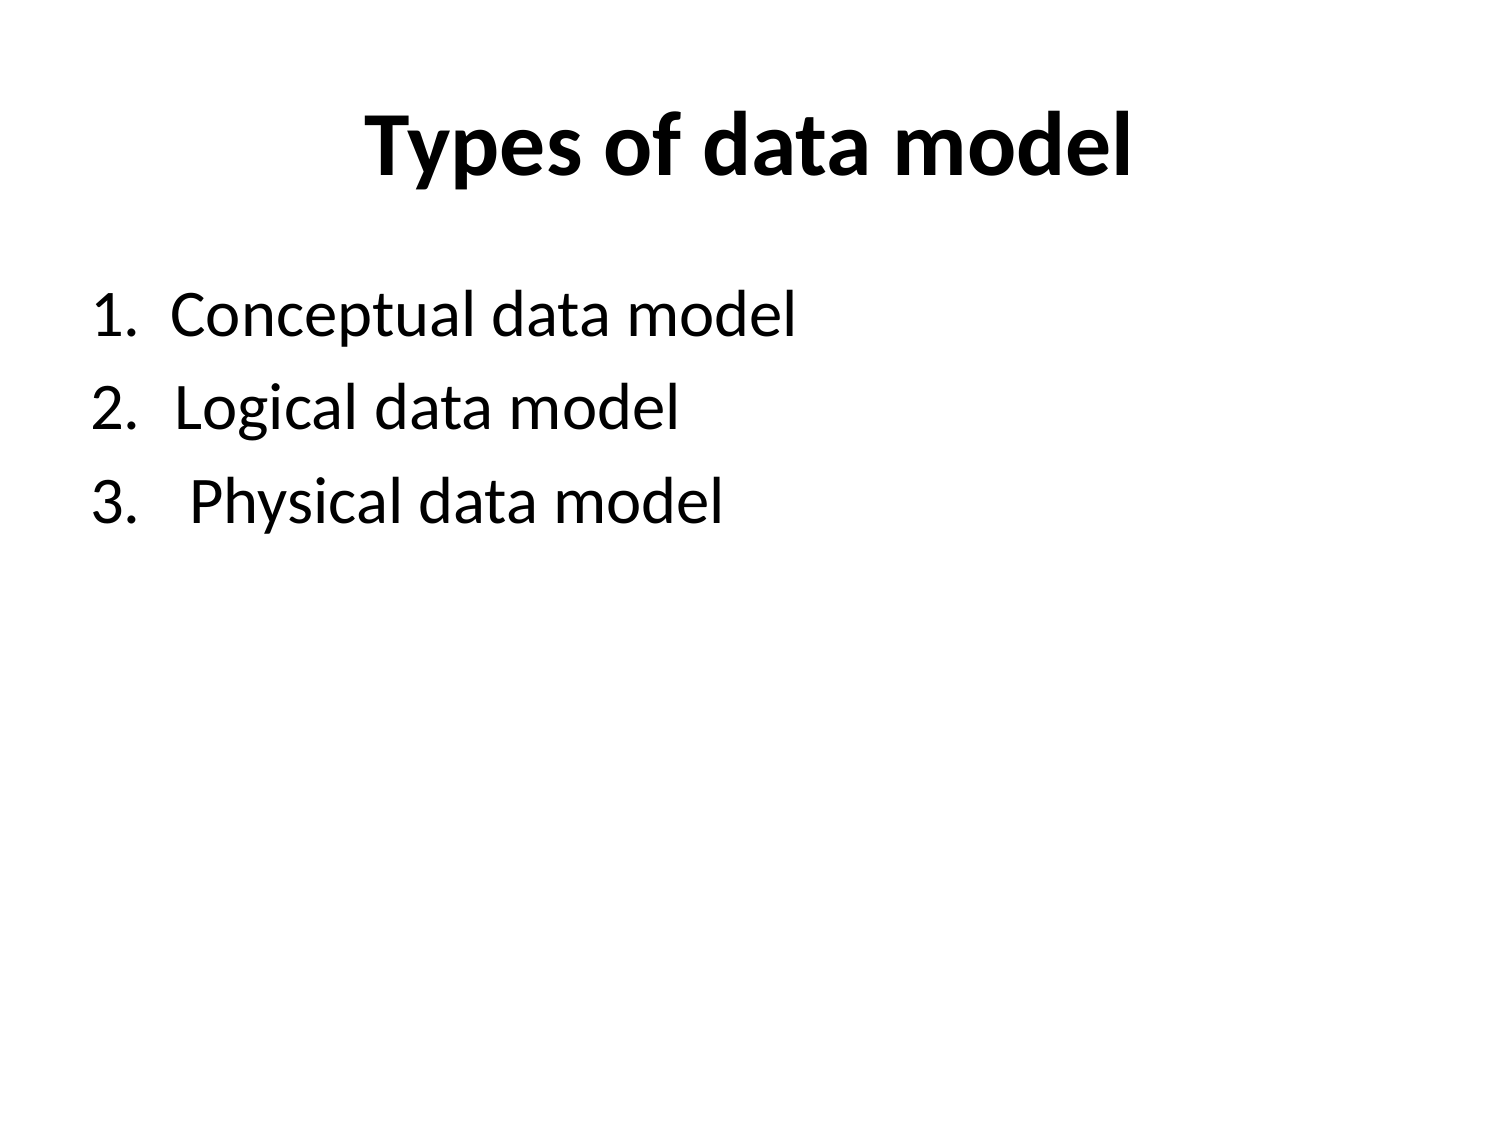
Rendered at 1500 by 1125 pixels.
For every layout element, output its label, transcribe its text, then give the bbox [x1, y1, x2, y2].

list 1. Conceptual data model Logical data model Physical data model [75, 262, 1425, 1005]
title Types of data model [75, 45, 1425, 233]
